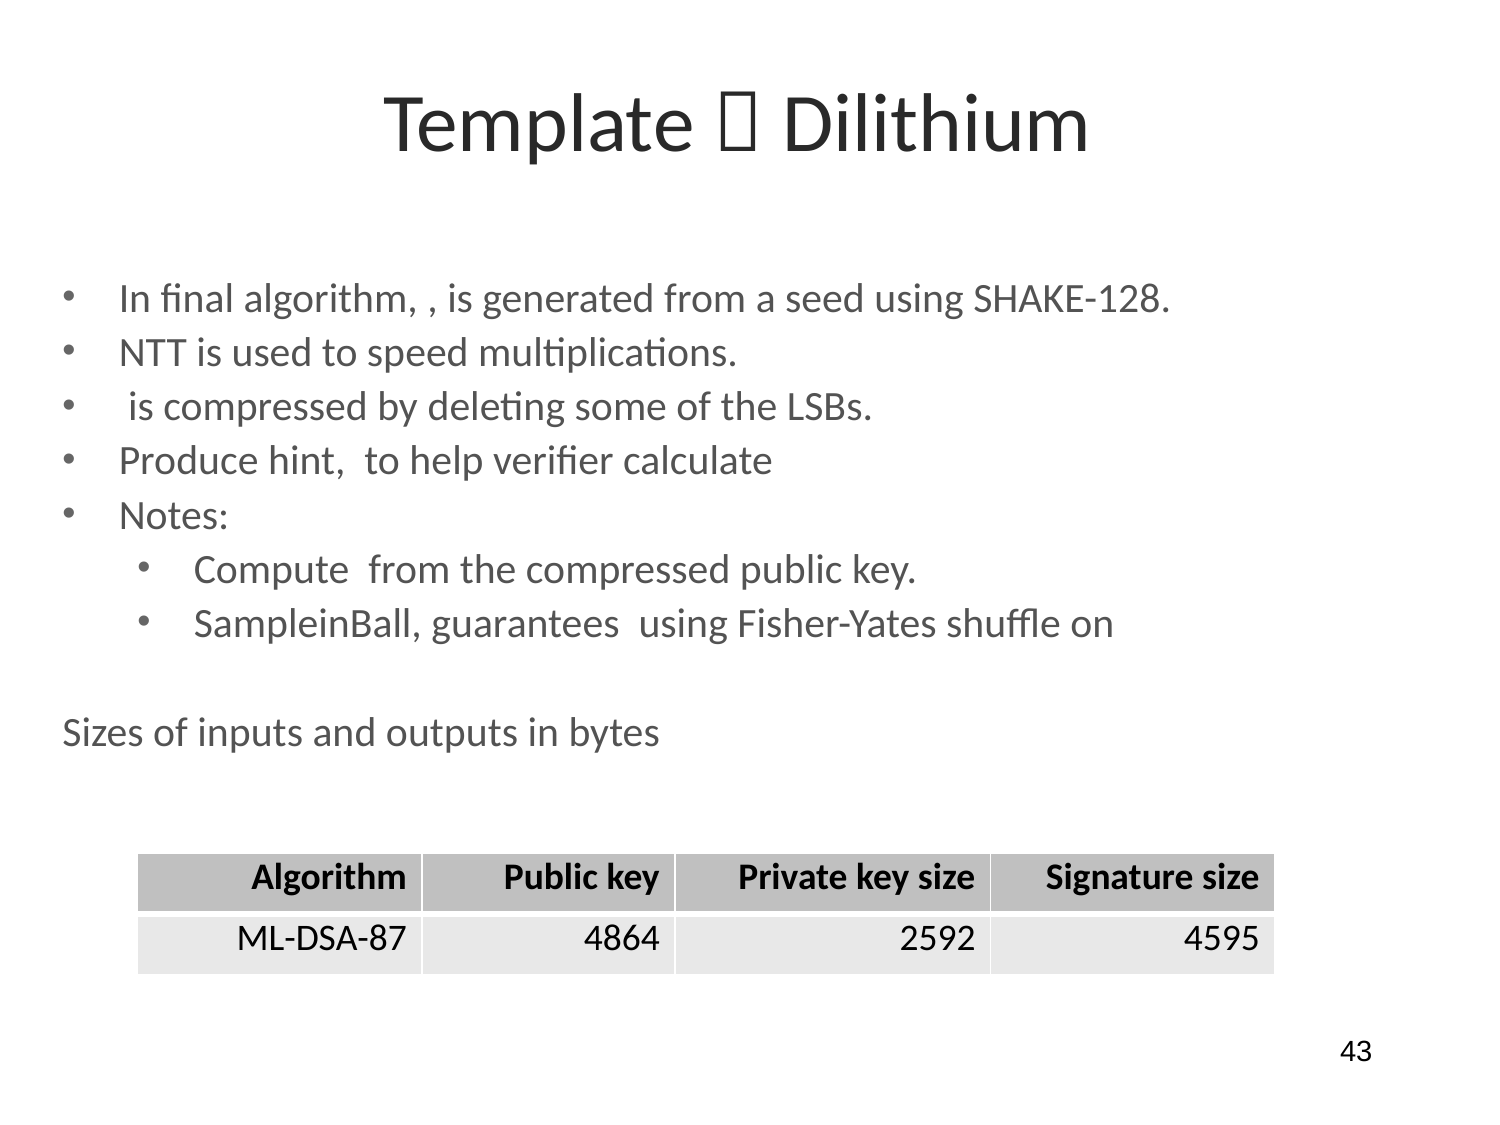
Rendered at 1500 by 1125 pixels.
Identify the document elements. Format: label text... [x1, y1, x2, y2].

table_cell 4595 [991, 917, 1274, 974]
slide_number 43 [1074, 1024, 1388, 1101]
table_header Algorithm [138, 854, 421, 911]
table_cell ML-DSA-87 [138, 917, 421, 974]
table_cell 4864 [423, 917, 674, 974]
table_header Private key size [676, 854, 990, 911]
table_header Public key [423, 854, 674, 911]
table_cell 2592 [676, 917, 990, 974]
text_box Template  Dilithium [50, 37, 1425, 213]
table_header Signature size [991, 854, 1274, 911]
